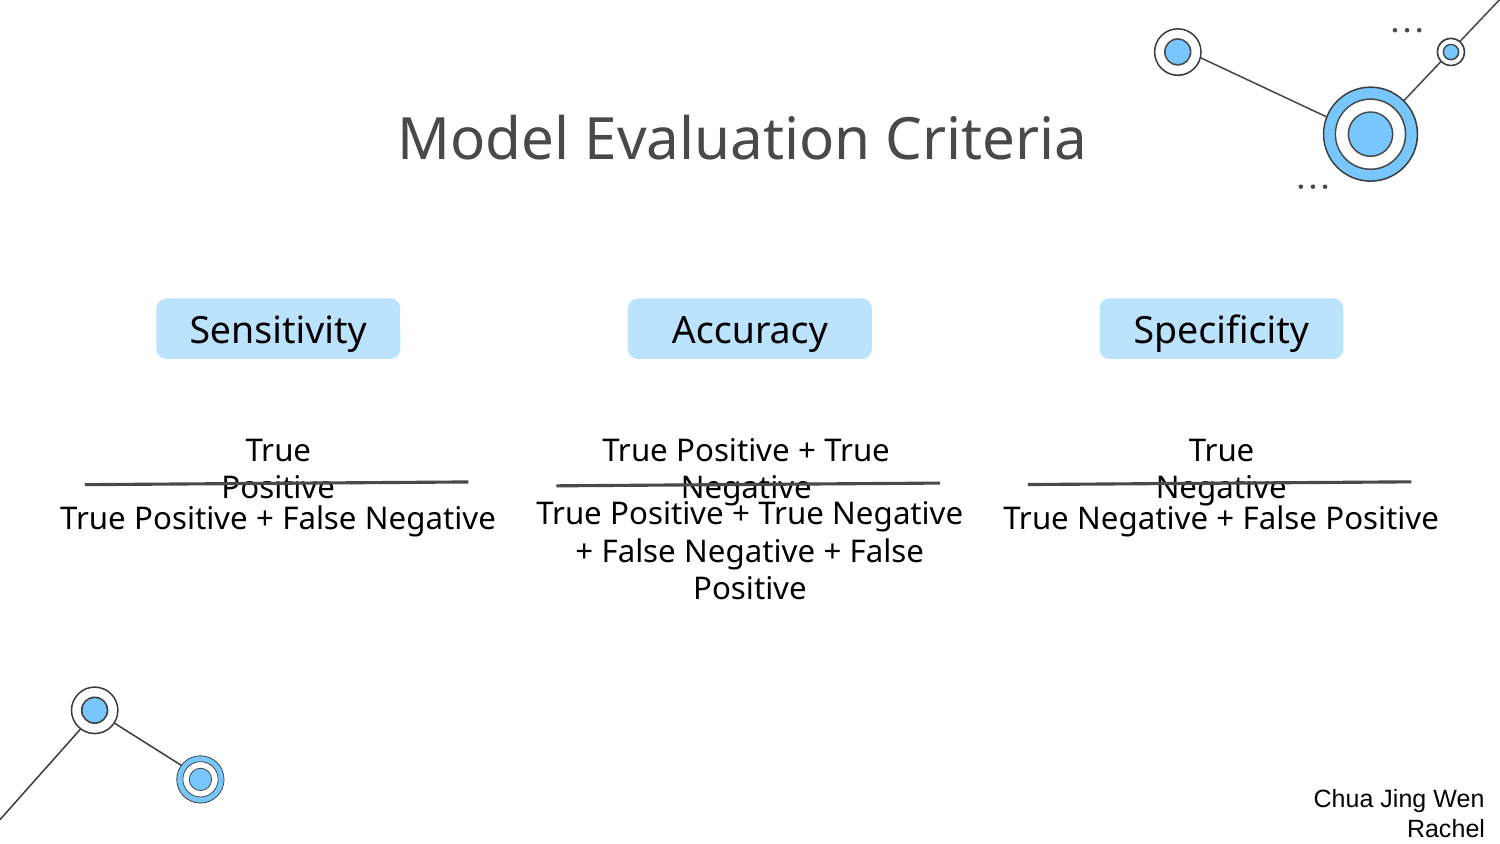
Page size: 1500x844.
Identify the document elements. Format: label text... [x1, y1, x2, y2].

text_box True Negative [1117, 415, 1326, 480]
text_box True Positive + True Negative + False Negative + False Positive [514, 478, 986, 621]
text_box True Positive + True Negative [536, 415, 956, 478]
subtitle Chua Jing Wen Rachel [1292, 767, 1500, 831]
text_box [1027, 481, 1412, 485]
text_box Accuracy [628, 298, 872, 359]
text_box True Positive + False Negative [33, 483, 514, 551]
text_box True Negative + False Positive [976, 483, 1467, 551]
text_box Specificity [1099, 298, 1344, 359]
title Model Evaluation Criteria [118, 86, 1382, 181]
text_box True Positive [174, 415, 383, 480]
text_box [556, 482, 941, 487]
text_box Sensitivity [156, 298, 401, 359]
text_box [84, 481, 469, 485]
